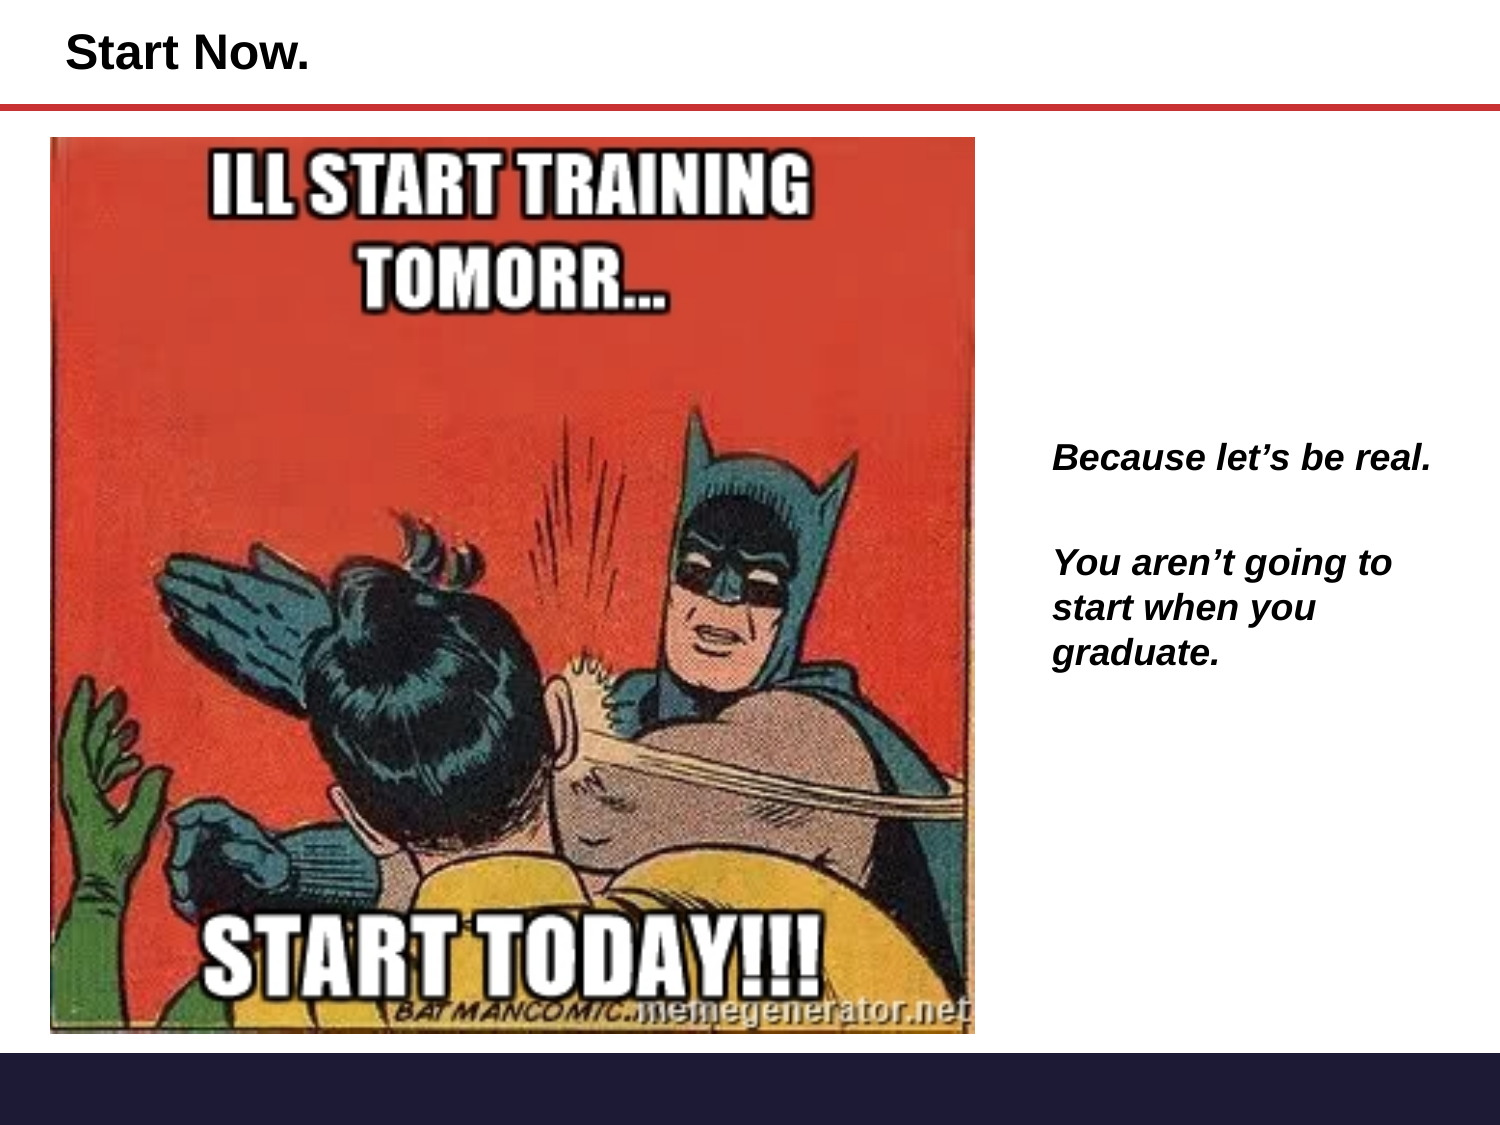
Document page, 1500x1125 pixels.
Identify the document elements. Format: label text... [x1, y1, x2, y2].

title Start Now. [50, 0, 948, 108]
text_box Because let’s be real. You aren’t going to start when you graduate. [1037, 425, 1475, 700]
picture [49, 137, 975, 1034]
